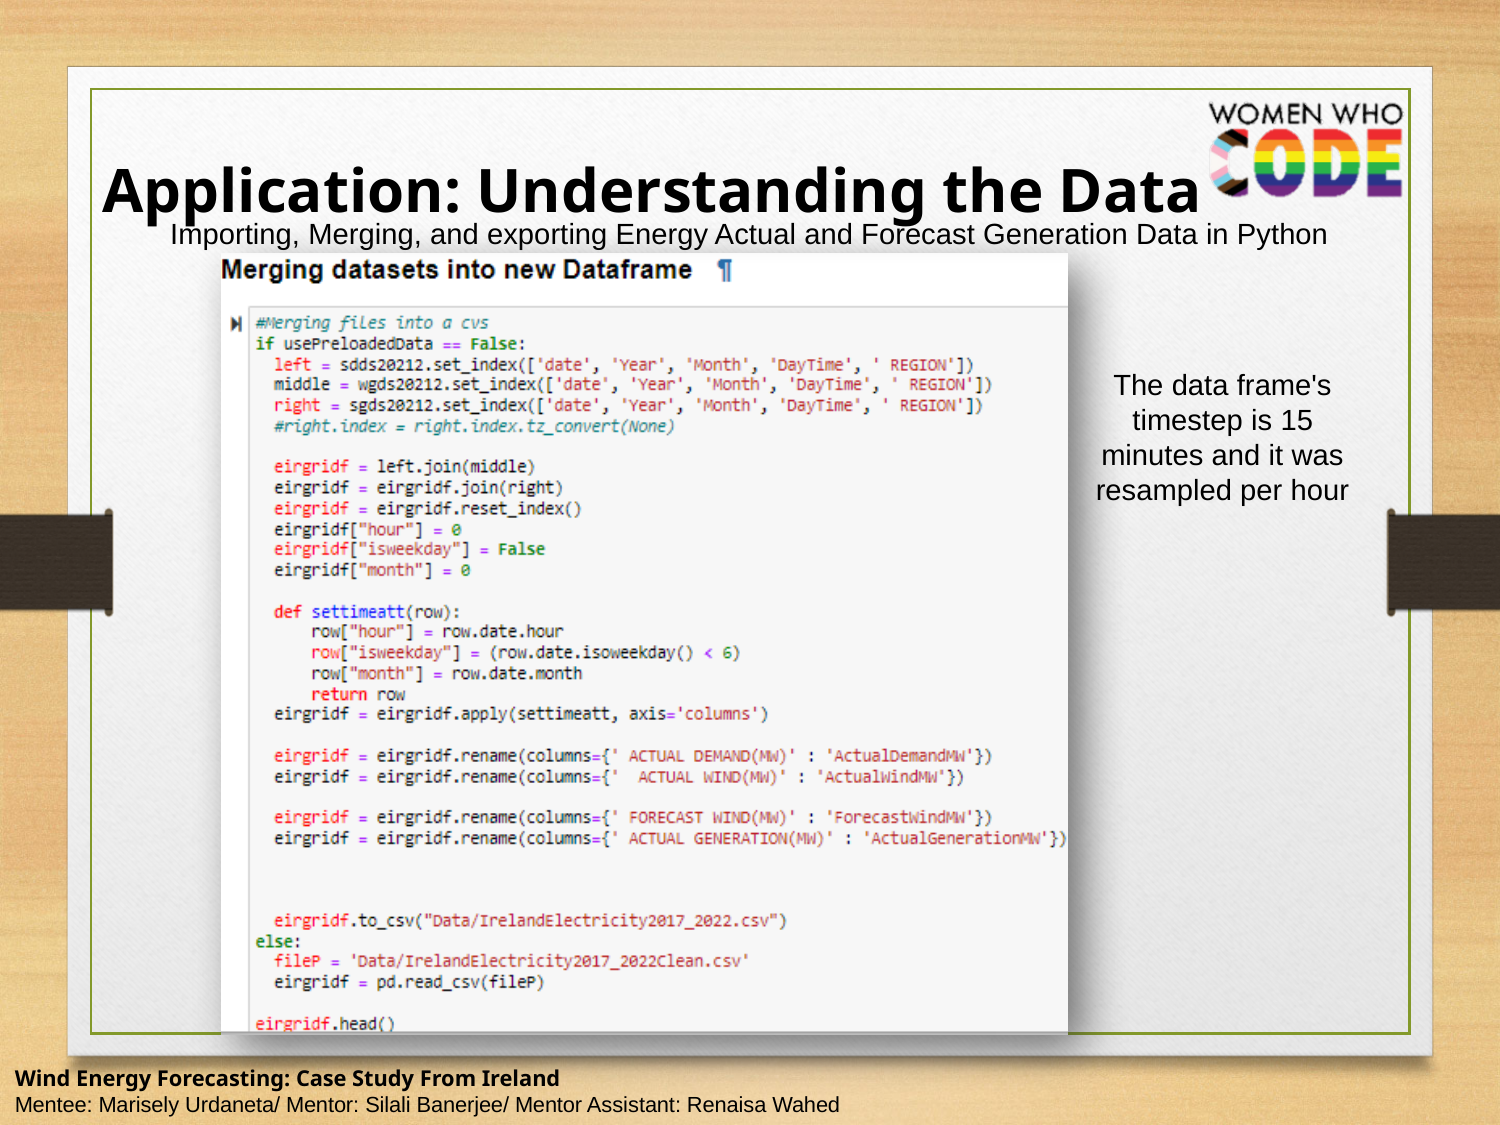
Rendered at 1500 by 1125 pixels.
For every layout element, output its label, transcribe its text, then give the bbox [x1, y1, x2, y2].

picture [0, 0, 1500, 1056]
text_box Application: Understanding the Data [82, 133, 1223, 208]
text_box Wind Energy Forecasting: Case Study From Ireland Mentee: Marisely Urdaneta/ Mentor: Silali Banerjee/ Mentor Assistant: Renaisa Wahed [0, 1056, 1500, 1124]
text_box Importing, Merging, and exporting Energy Actual and Forecast Generation Data in Python [82, 208, 1418, 258]
text_box The data frame's timestep is 15 minutes and it was resampled per hour [1080, 359, 1365, 514]
